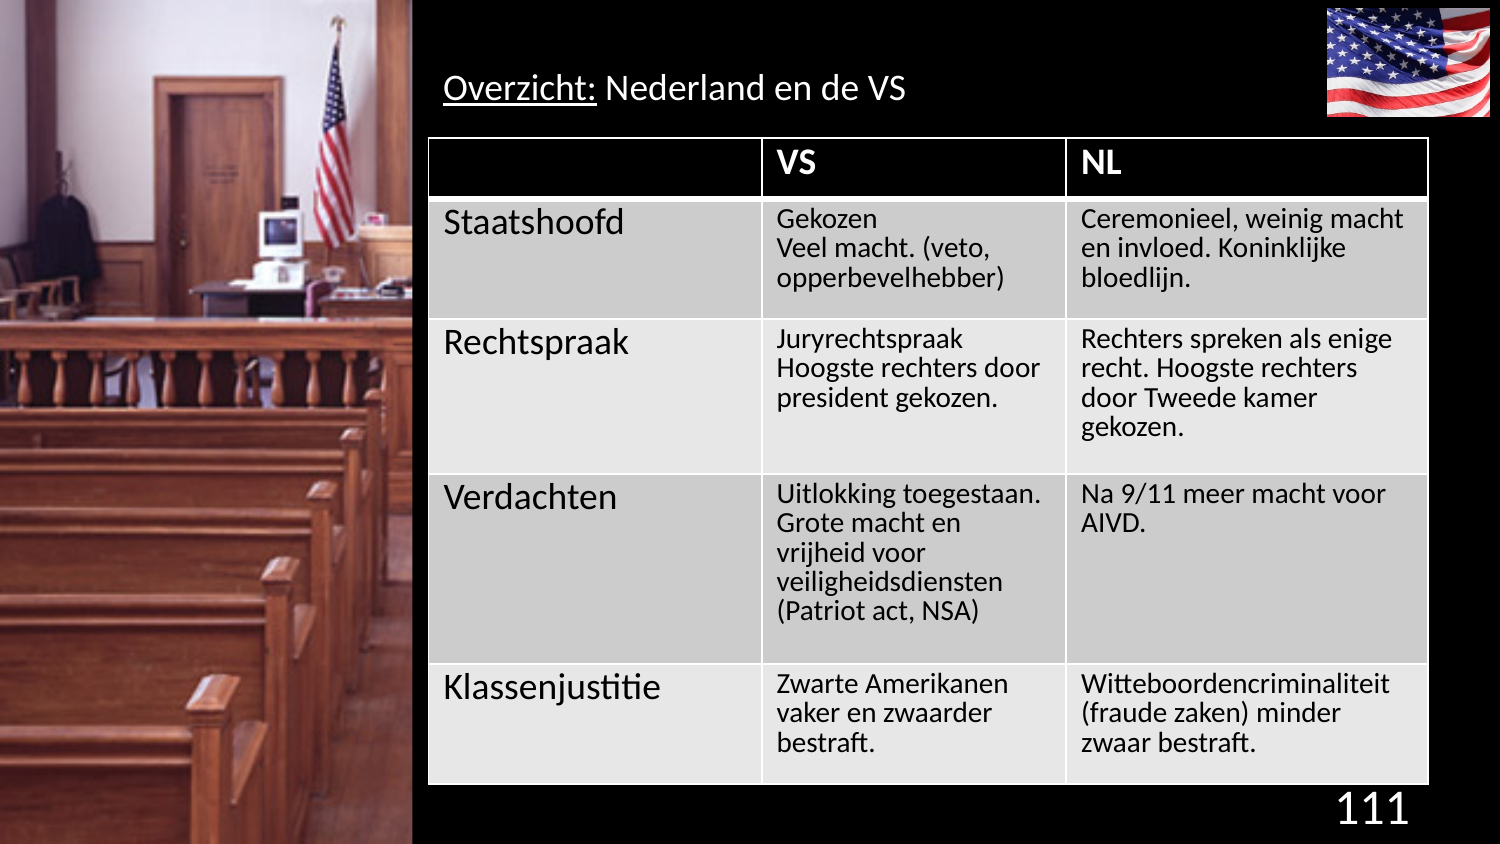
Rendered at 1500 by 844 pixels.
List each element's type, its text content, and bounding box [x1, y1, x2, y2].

table_header NL [1067, 139, 1427, 196]
table_cell Klassenjustitie [429, 665, 761, 783]
text_box Overzicht: Nederland en de VS [428, 55, 1322, 116]
table_cell Juryrechtspraak Hoogste rechters door president gekozen. [763, 320, 1065, 473]
table_cell Rechtspraak [429, 320, 761, 473]
table_cell Ceremonieel, weinig macht en invloed. Koninklijke bloedlijn. [1067, 202, 1427, 318]
table_cell Gekozen Veel macht. (veto, opperbevelhebber) [763, 202, 1065, 318]
picture [1327, 8, 1490, 117]
table_cell Verdachten [429, 475, 761, 663]
table_cell Staatshoofd [429, 202, 761, 318]
text_box [413, 0, 546, 244]
table_cell Rechters spreken als enige recht. Hoogste rechters door Tweede kamer gekozen. [1067, 320, 1427, 473]
table_header VS [763, 139, 1065, 196]
table_cell Witteboordencriminaliteit (fraude zaken) minder zwaar bestraft. [1067, 665, 1427, 783]
table_cell Na 9/11 meer macht voor AIVD. [1067, 475, 1427, 663]
table_cell Zwarte Amerikanen vaker en zwaarder bestraft. [763, 665, 1065, 783]
table_header [429, 139, 761, 196]
picture [0, 0, 413, 844]
table_cell Uitlokking toegestaan. Grote macht en vrijheid voor veiligheidsdiensten (Patriot act, NSA) [763, 475, 1065, 663]
slide_number 111 [1074, 785, 1425, 827]
